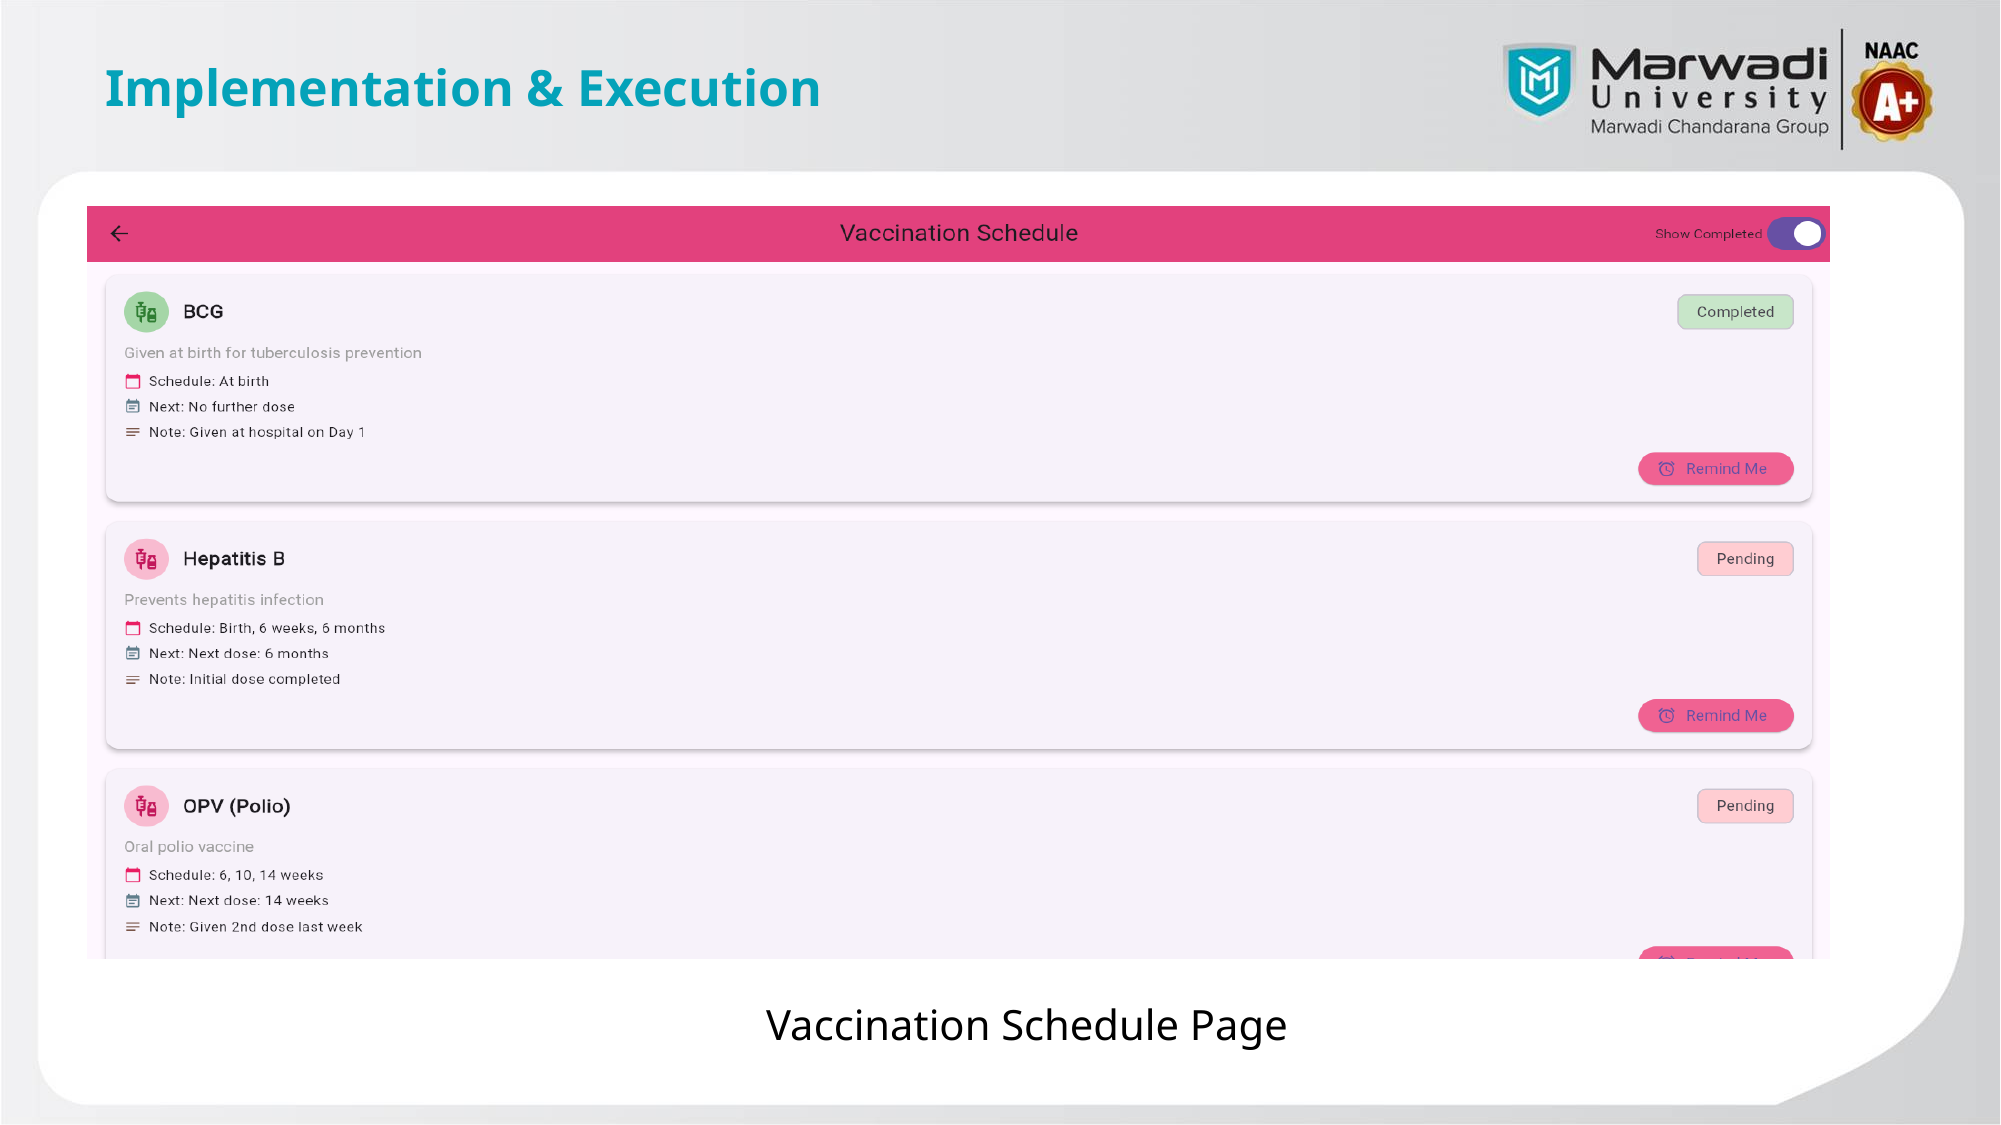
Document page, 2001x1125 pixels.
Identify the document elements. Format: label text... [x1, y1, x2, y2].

picture [0, 0, 2001, 1125]
text_box Vaccination Schedule Page [751, 991, 1347, 1057]
text_box [36, 174, 1949, 240]
title Implementation & Execution [87, 0, 907, 174]
